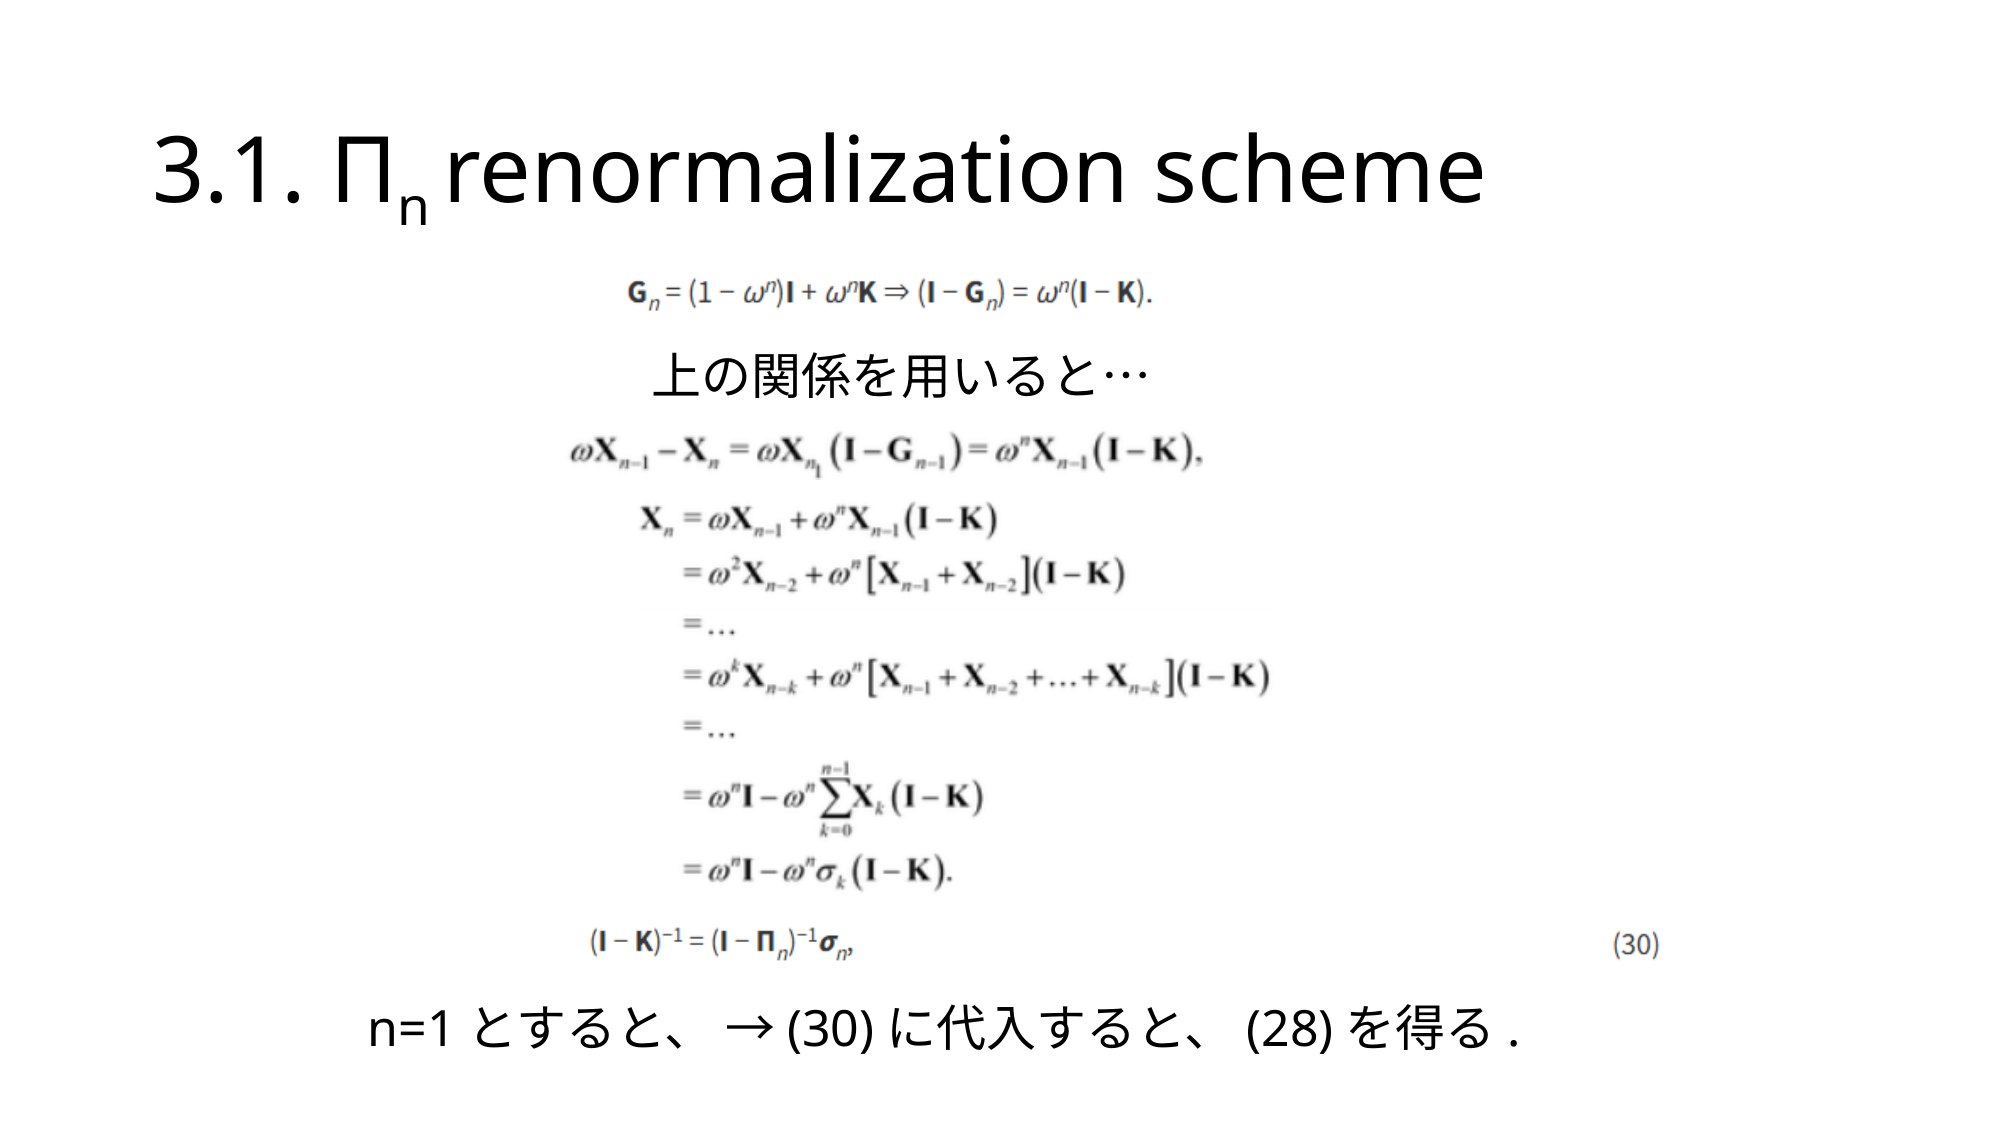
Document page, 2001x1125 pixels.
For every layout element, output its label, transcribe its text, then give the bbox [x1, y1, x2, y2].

picture [626, 262, 1154, 319]
picture [635, 486, 1275, 896]
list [565, 402, 1214, 480]
title 3.1. Πn renormalization scheme [137, 59, 1863, 278]
text_box 上の関係を用いると… [636, 336, 1200, 402]
picture [587, 911, 1665, 973]
